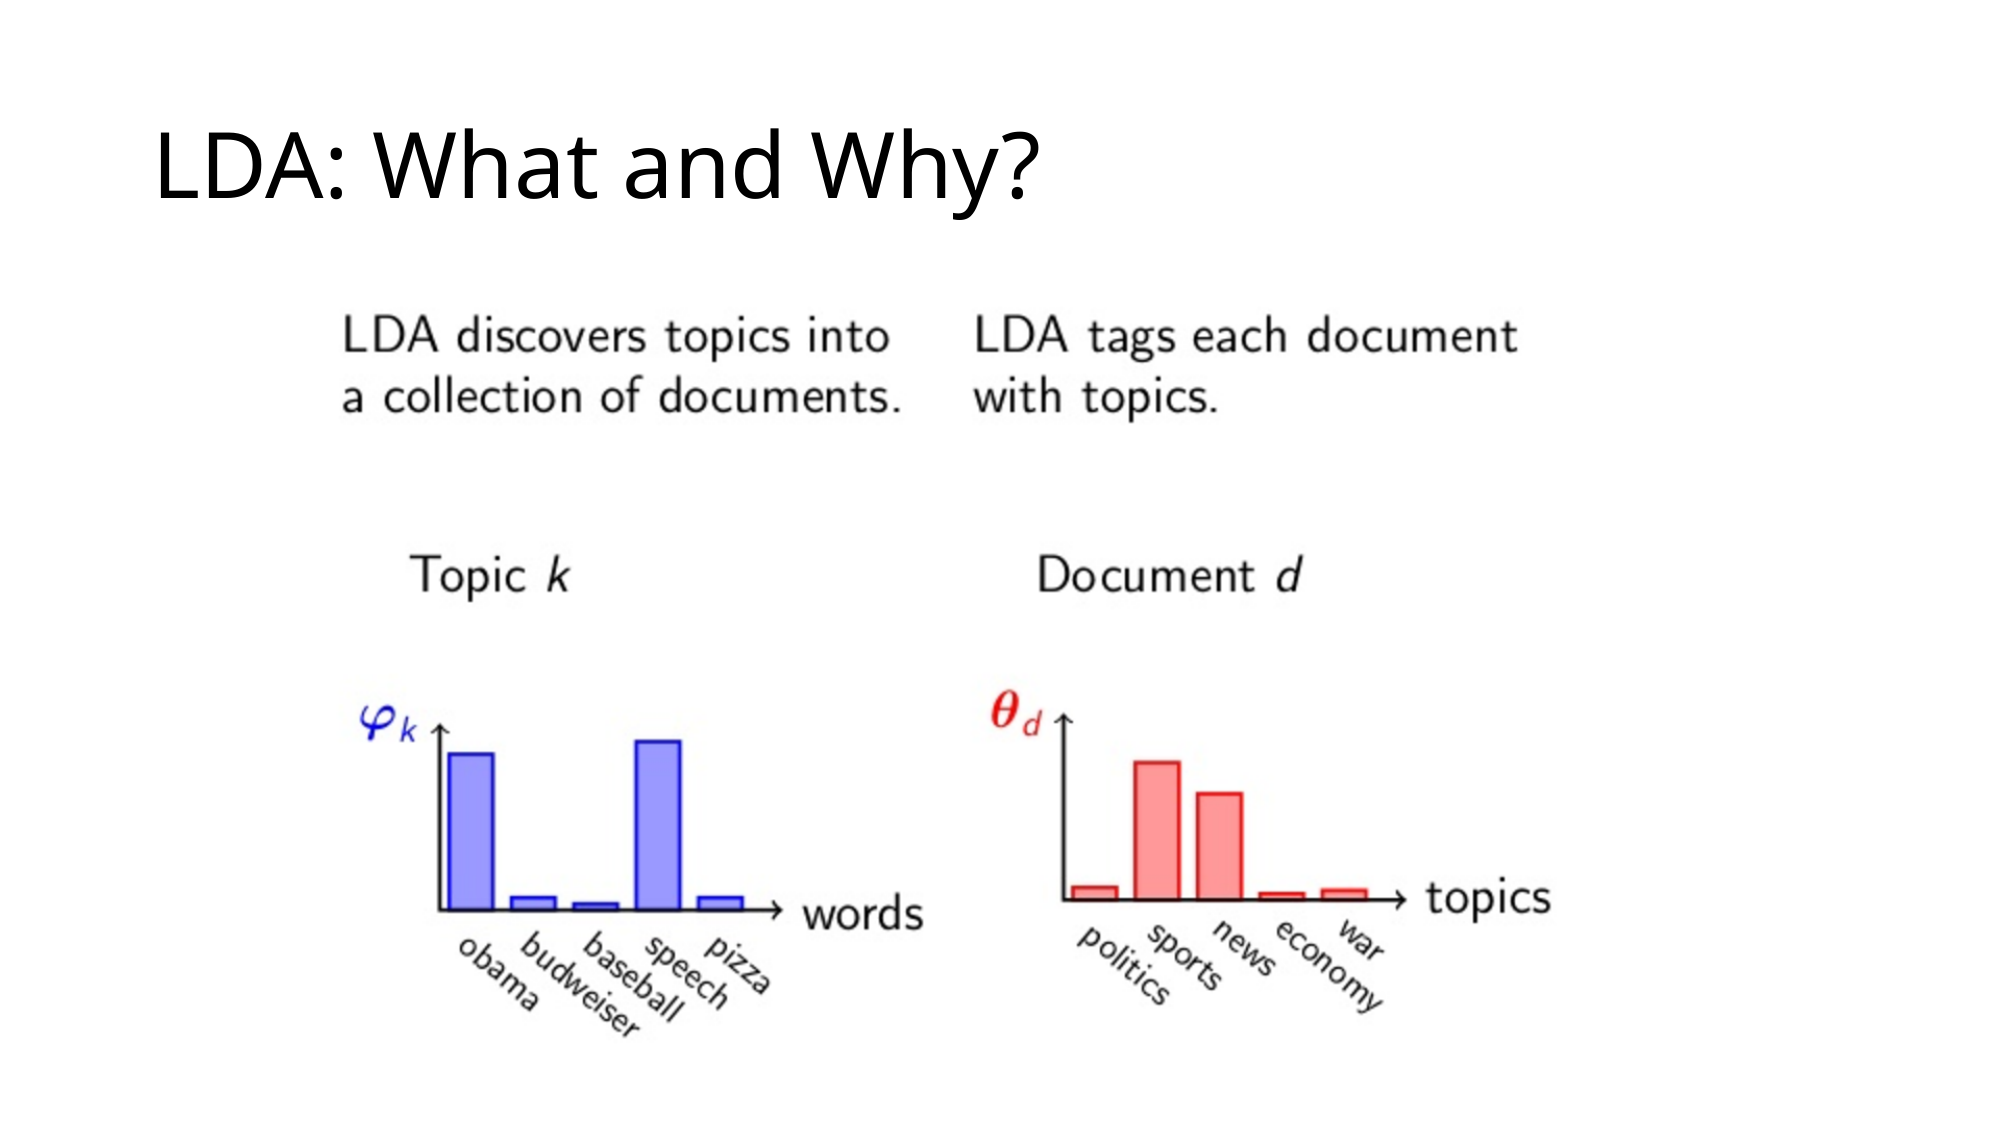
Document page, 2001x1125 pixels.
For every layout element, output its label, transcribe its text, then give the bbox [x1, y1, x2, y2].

title LDA: What and Why? [137, 59, 1863, 278]
picture [312, 287, 1688, 1090]
